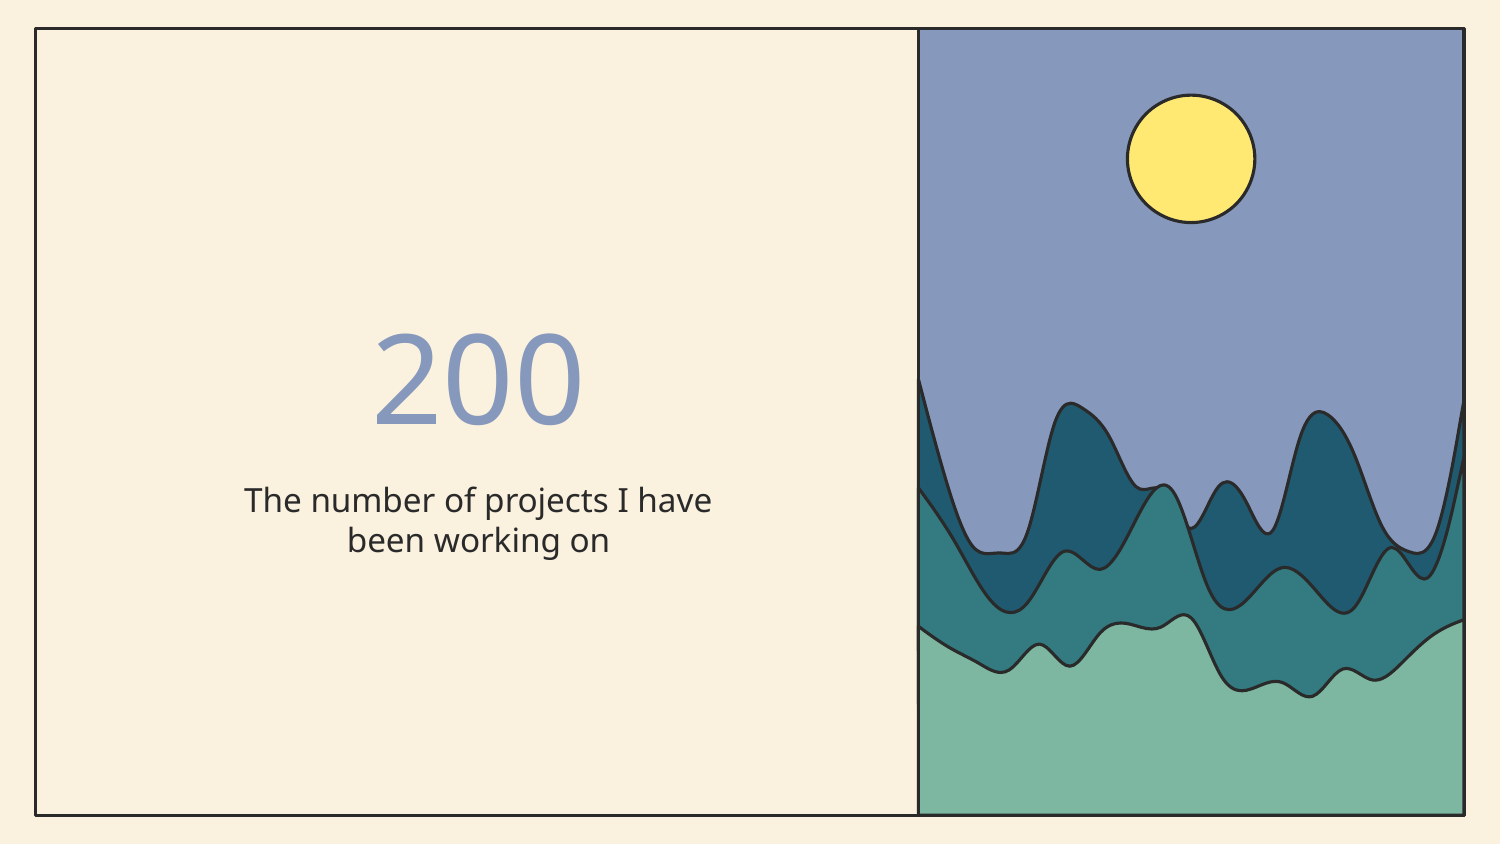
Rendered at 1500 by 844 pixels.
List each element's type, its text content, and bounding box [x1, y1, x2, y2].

subtitle The number of projects I have been working on [201, 464, 757, 579]
text_box [918, 457, 1464, 696]
text_box [918, 614, 1464, 816]
text_box [918, 28, 1464, 553]
text_box [1189, 400, 1464, 613]
text_box [1127, 95, 1255, 223]
text_box [918, 379, 1156, 612]
title 200 [201, 298, 757, 464]
